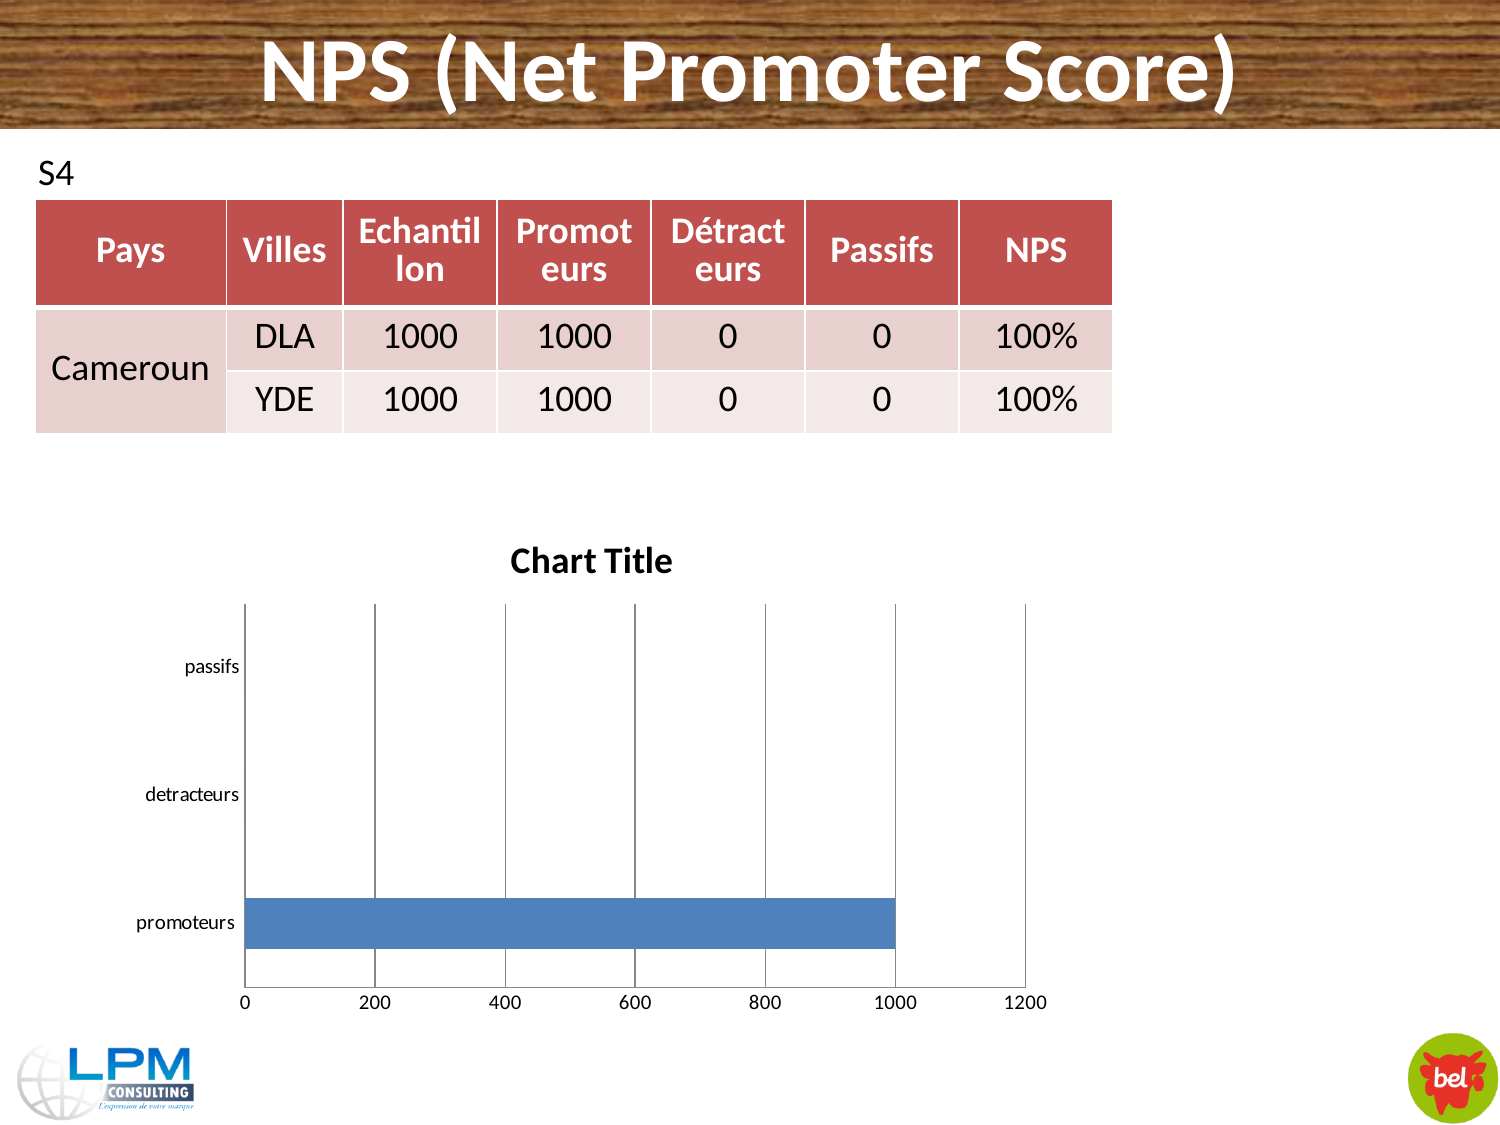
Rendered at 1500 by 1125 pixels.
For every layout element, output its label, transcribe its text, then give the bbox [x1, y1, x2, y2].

picture [1406, 1031, 1500, 1125]
table_header Passifs [806, 200, 958, 305]
table_cell 100% [960, 372, 1112, 433]
table_cell 1000 [344, 372, 496, 433]
table_header NPS [960, 200, 1112, 305]
table_header Echantillon [344, 200, 496, 305]
table_header Détracteurs [652, 200, 804, 305]
table_header Promoteurs [498, 200, 650, 305]
table_cell 0 [652, 310, 804, 370]
table_cell 0 [806, 310, 958, 370]
table_cell YDE [227, 372, 342, 433]
chart [116, 515, 1067, 1025]
table_cell 100% [960, 310, 1112, 370]
table_cell 0 [652, 372, 804, 433]
picture [0, 1030, 215, 1125]
text_box NPS (Net Promoter Score) [0, 0, 1500, 131]
table_cell 1000 [498, 372, 650, 433]
table_cell DLA [227, 310, 342, 370]
table_cell Cameroun [36, 310, 226, 433]
text_box S4 [23, 140, 188, 201]
table_header Villes [227, 200, 342, 305]
table_cell 0 [806, 372, 958, 433]
table_cell 1000 [498, 310, 650, 370]
table_cell 1000 [344, 310, 496, 370]
table_header Pays [36, 200, 226, 305]
